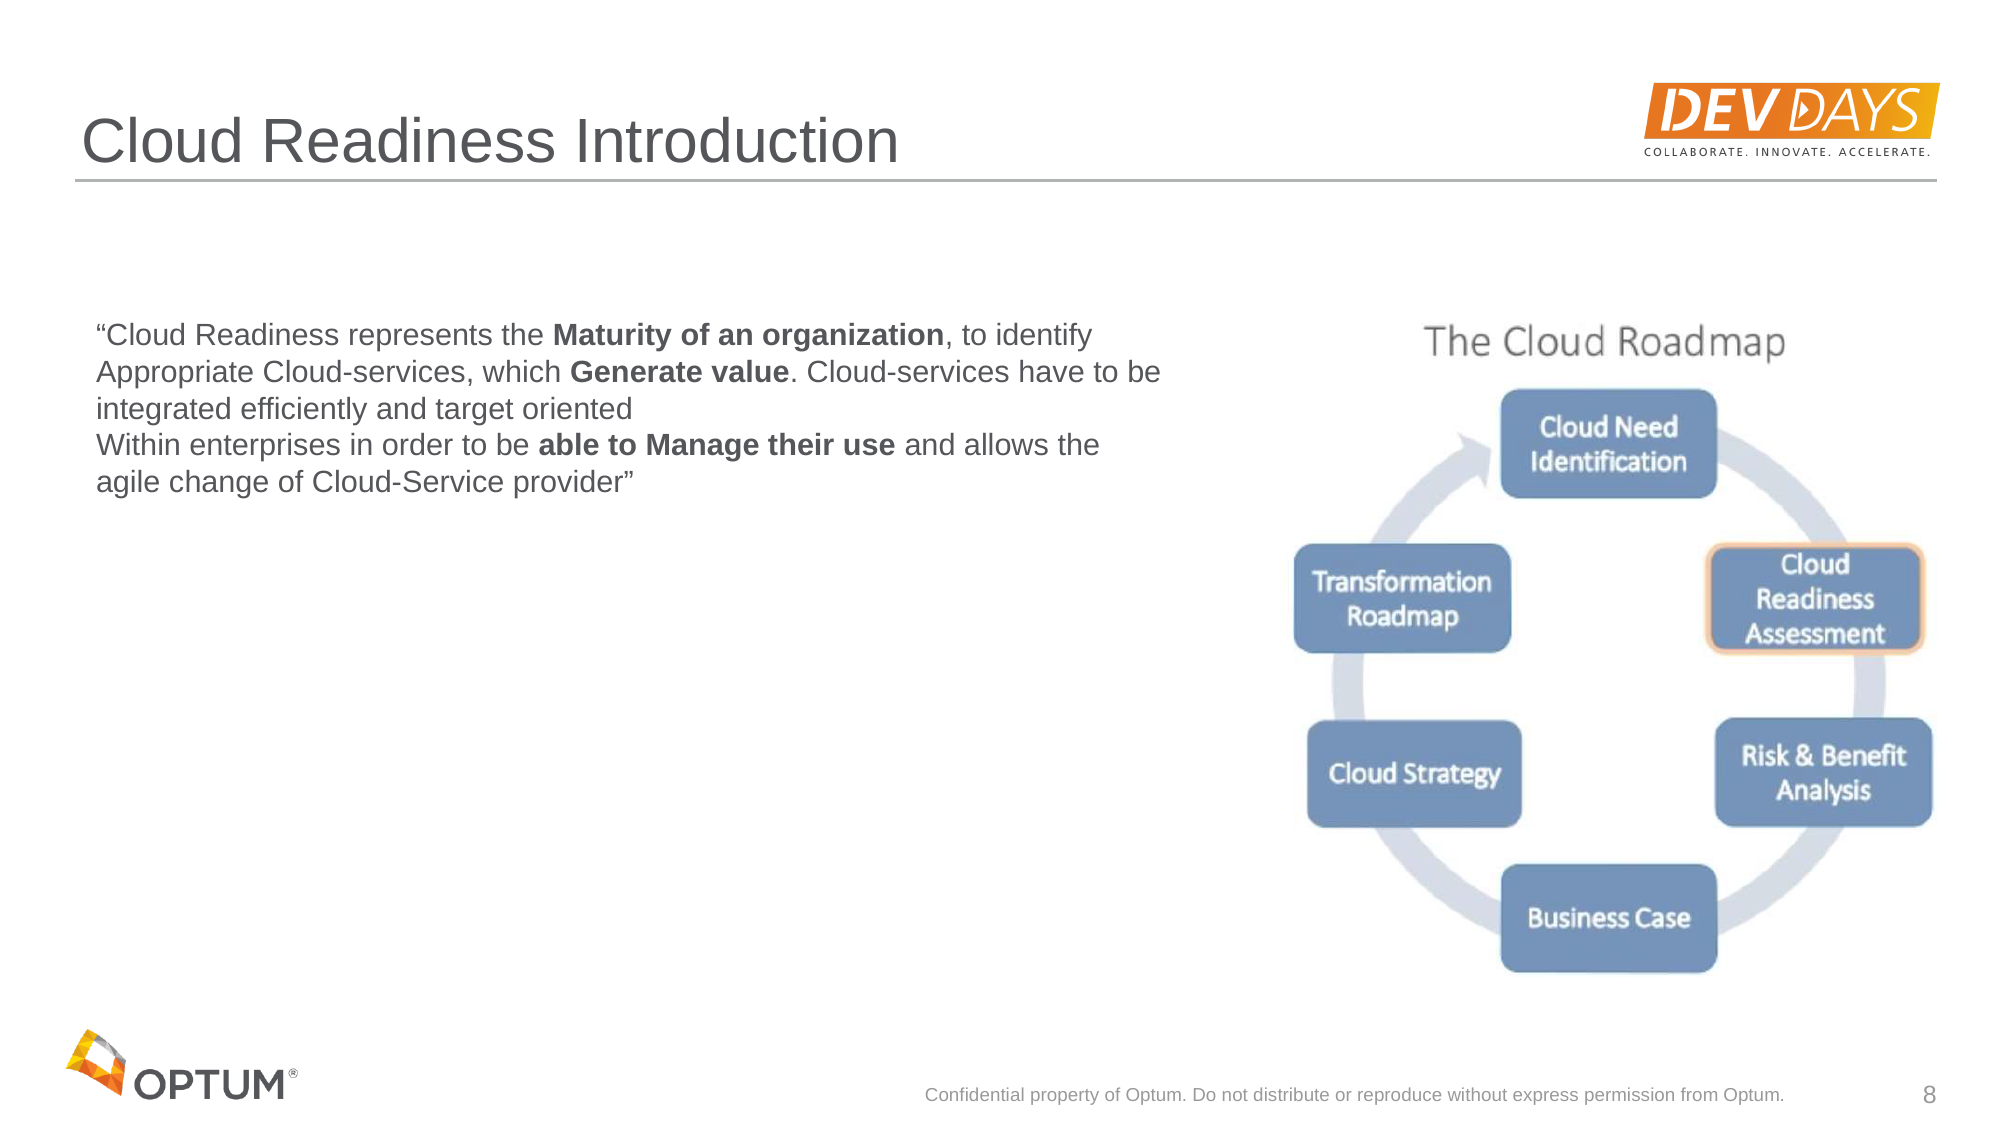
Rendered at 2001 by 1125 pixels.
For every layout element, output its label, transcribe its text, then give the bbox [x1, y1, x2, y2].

picture [64, 1027, 299, 1101]
footer Confidential property of Optum. Do not distribute or reproduce without express permission from Optum. [868, 1064, 1841, 1124]
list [1279, 307, 1937, 977]
title Cloud Readiness Introduction [81, 0, 1416, 177]
slide_number 8 [1847, 1064, 1937, 1124]
text_box “Cloud Readiness represents the Maturity of an organization, to identify Appropriate Cloud-services, which Generate value. Cloud-services have to be integrated efficiently and target oriented Within enterprises in order to be able to Manage their use and allows the agile change of Cloud-Service provider” [81, 307, 1185, 506]
